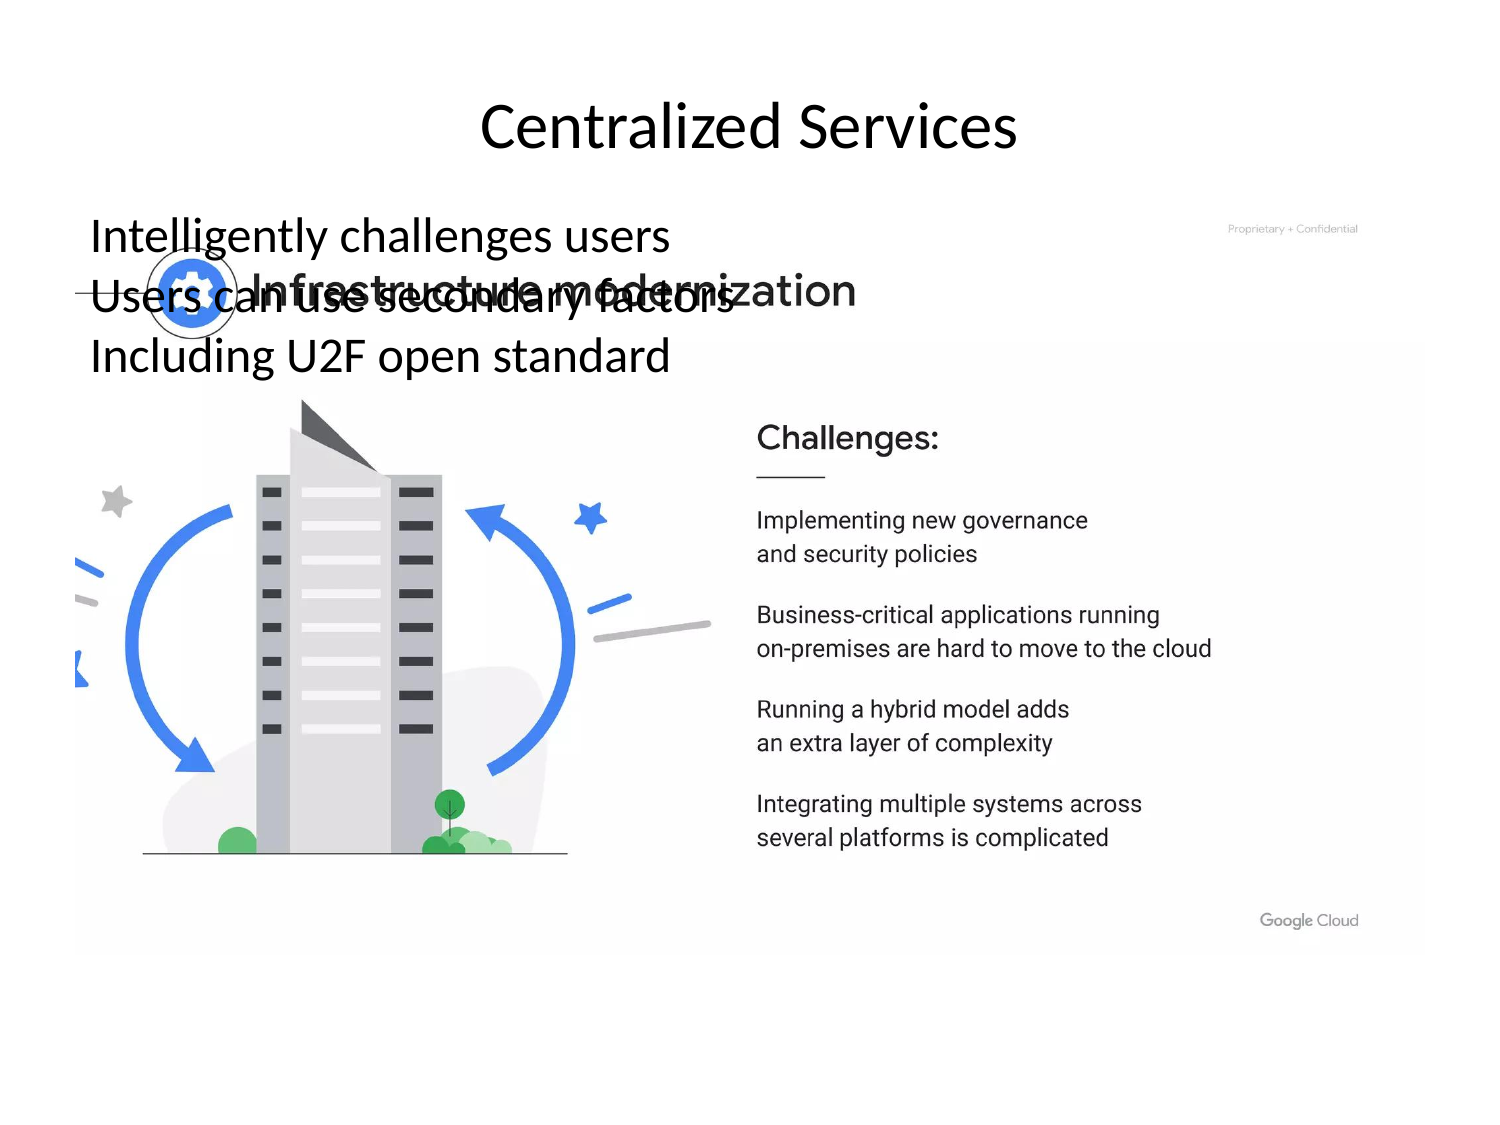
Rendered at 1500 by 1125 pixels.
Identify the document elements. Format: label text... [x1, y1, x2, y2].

picture [74, 194, 1426, 955]
text_box Centralized Services [465, 74, 1035, 170]
